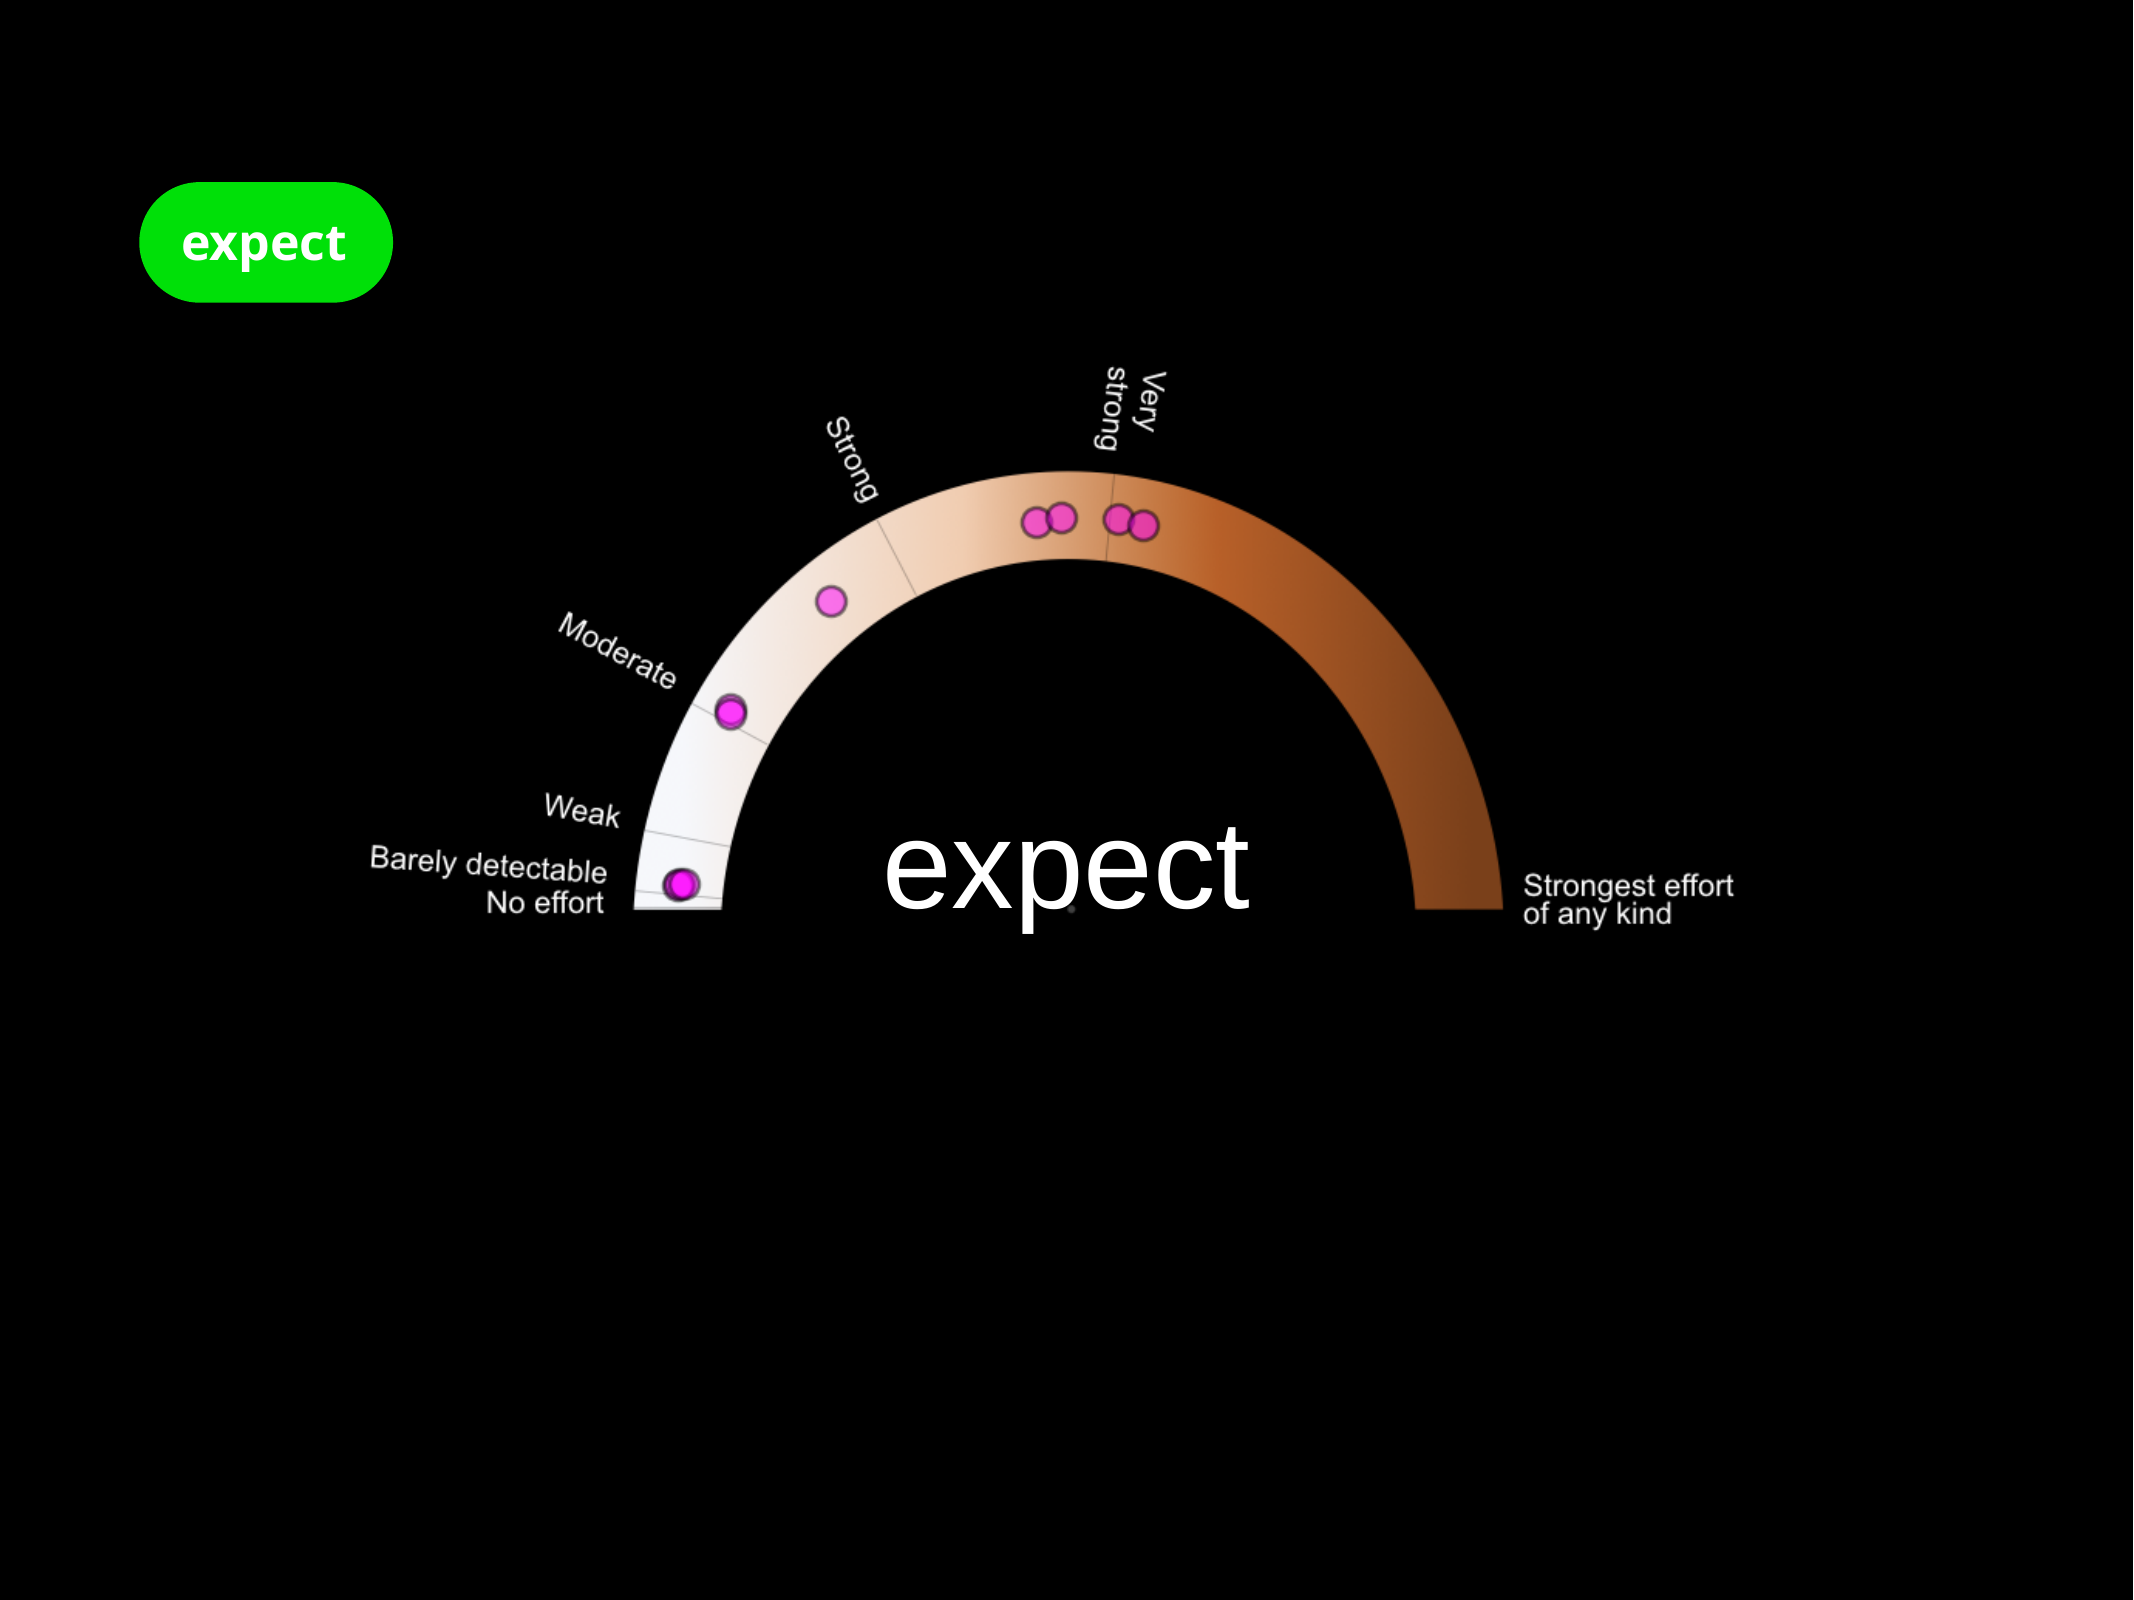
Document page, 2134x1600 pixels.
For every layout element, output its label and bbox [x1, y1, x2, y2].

text_box [138, 181, 394, 303]
picture [327, 281, 1817, 1024]
